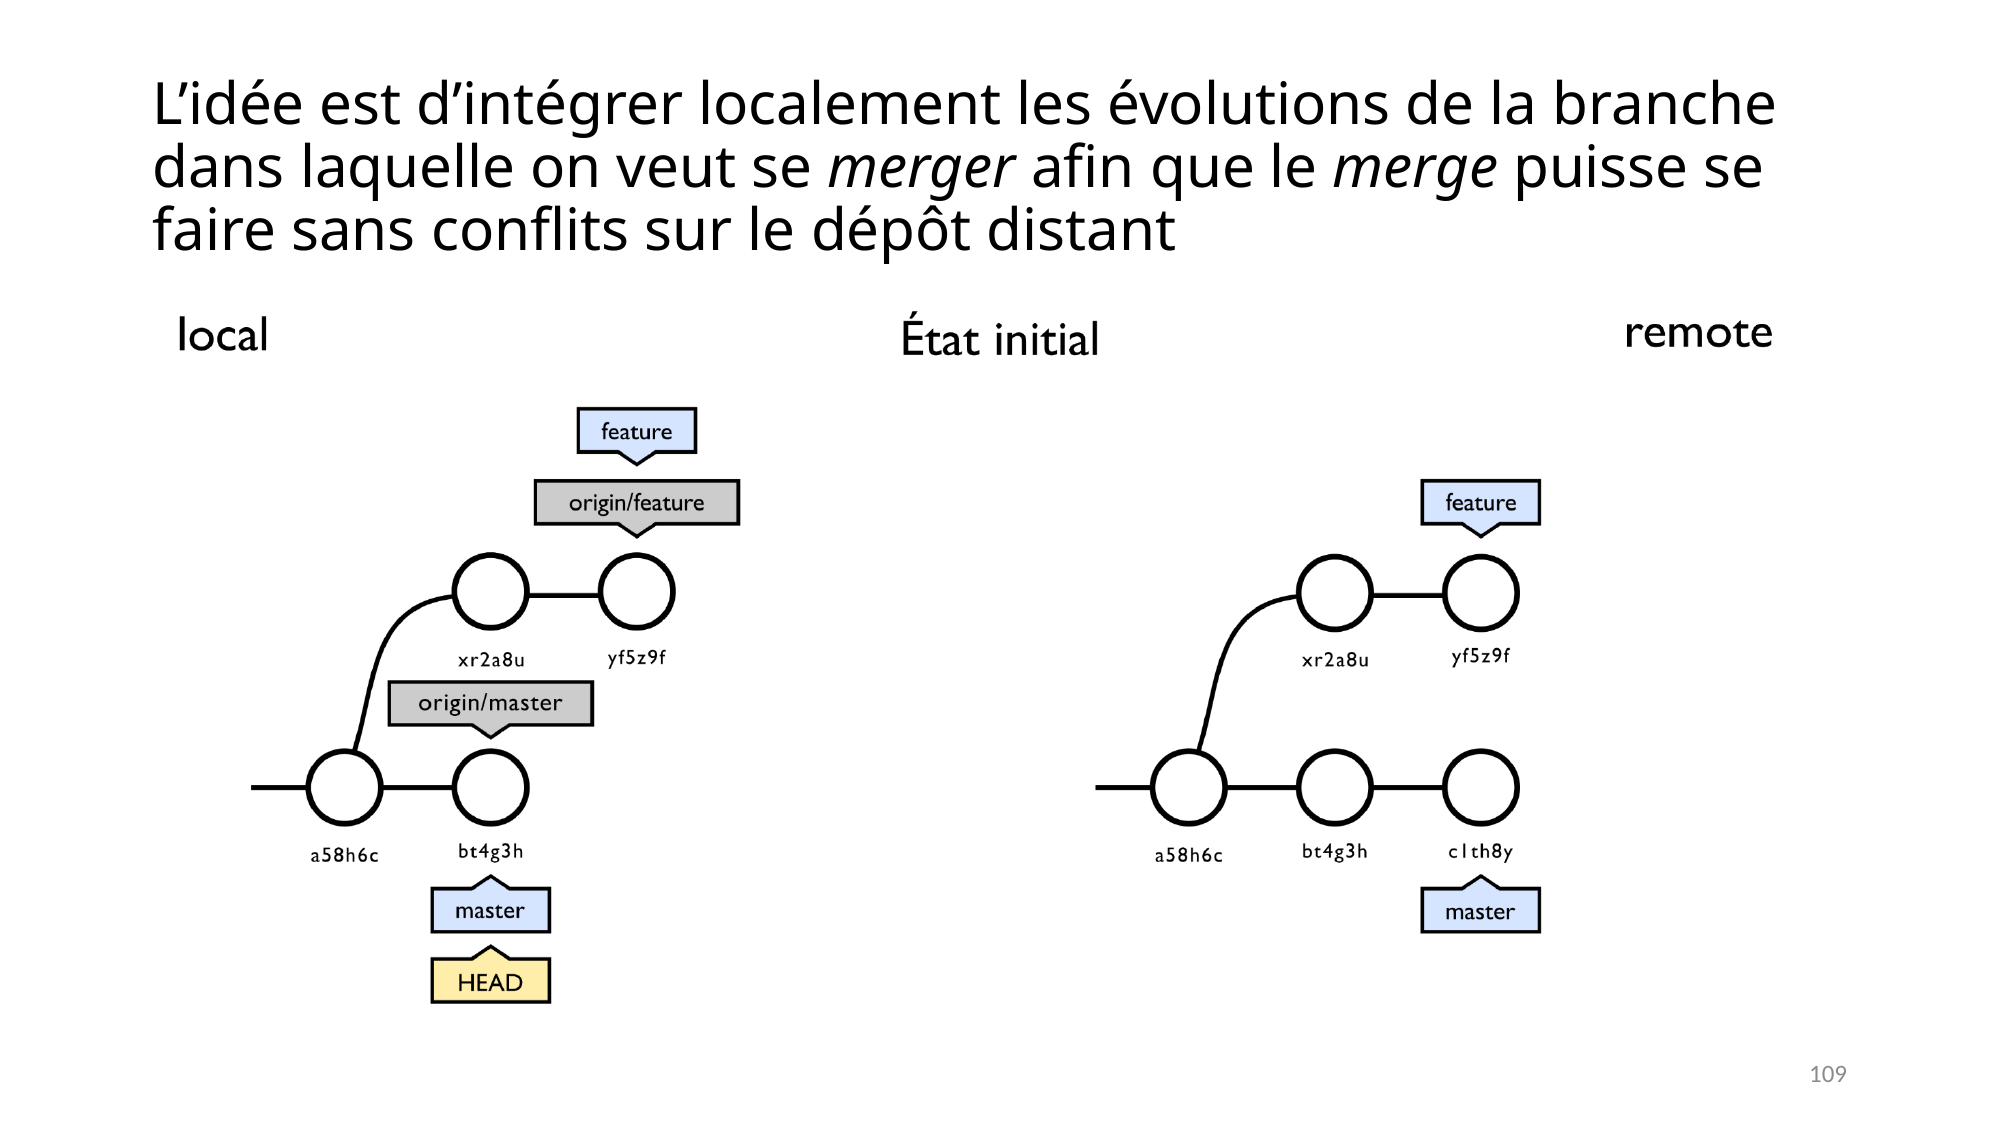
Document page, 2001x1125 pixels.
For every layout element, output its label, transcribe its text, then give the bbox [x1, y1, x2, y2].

title L’idée est d’intégrer localement les évolutions de la branche dans laquelle on veut se merger afin que le merge puisse se faire sans conflits sur le dépôt distant [137, 59, 1863, 278]
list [137, 299, 1863, 1014]
slide_number 109 [1412, 1042, 1863, 1103]
